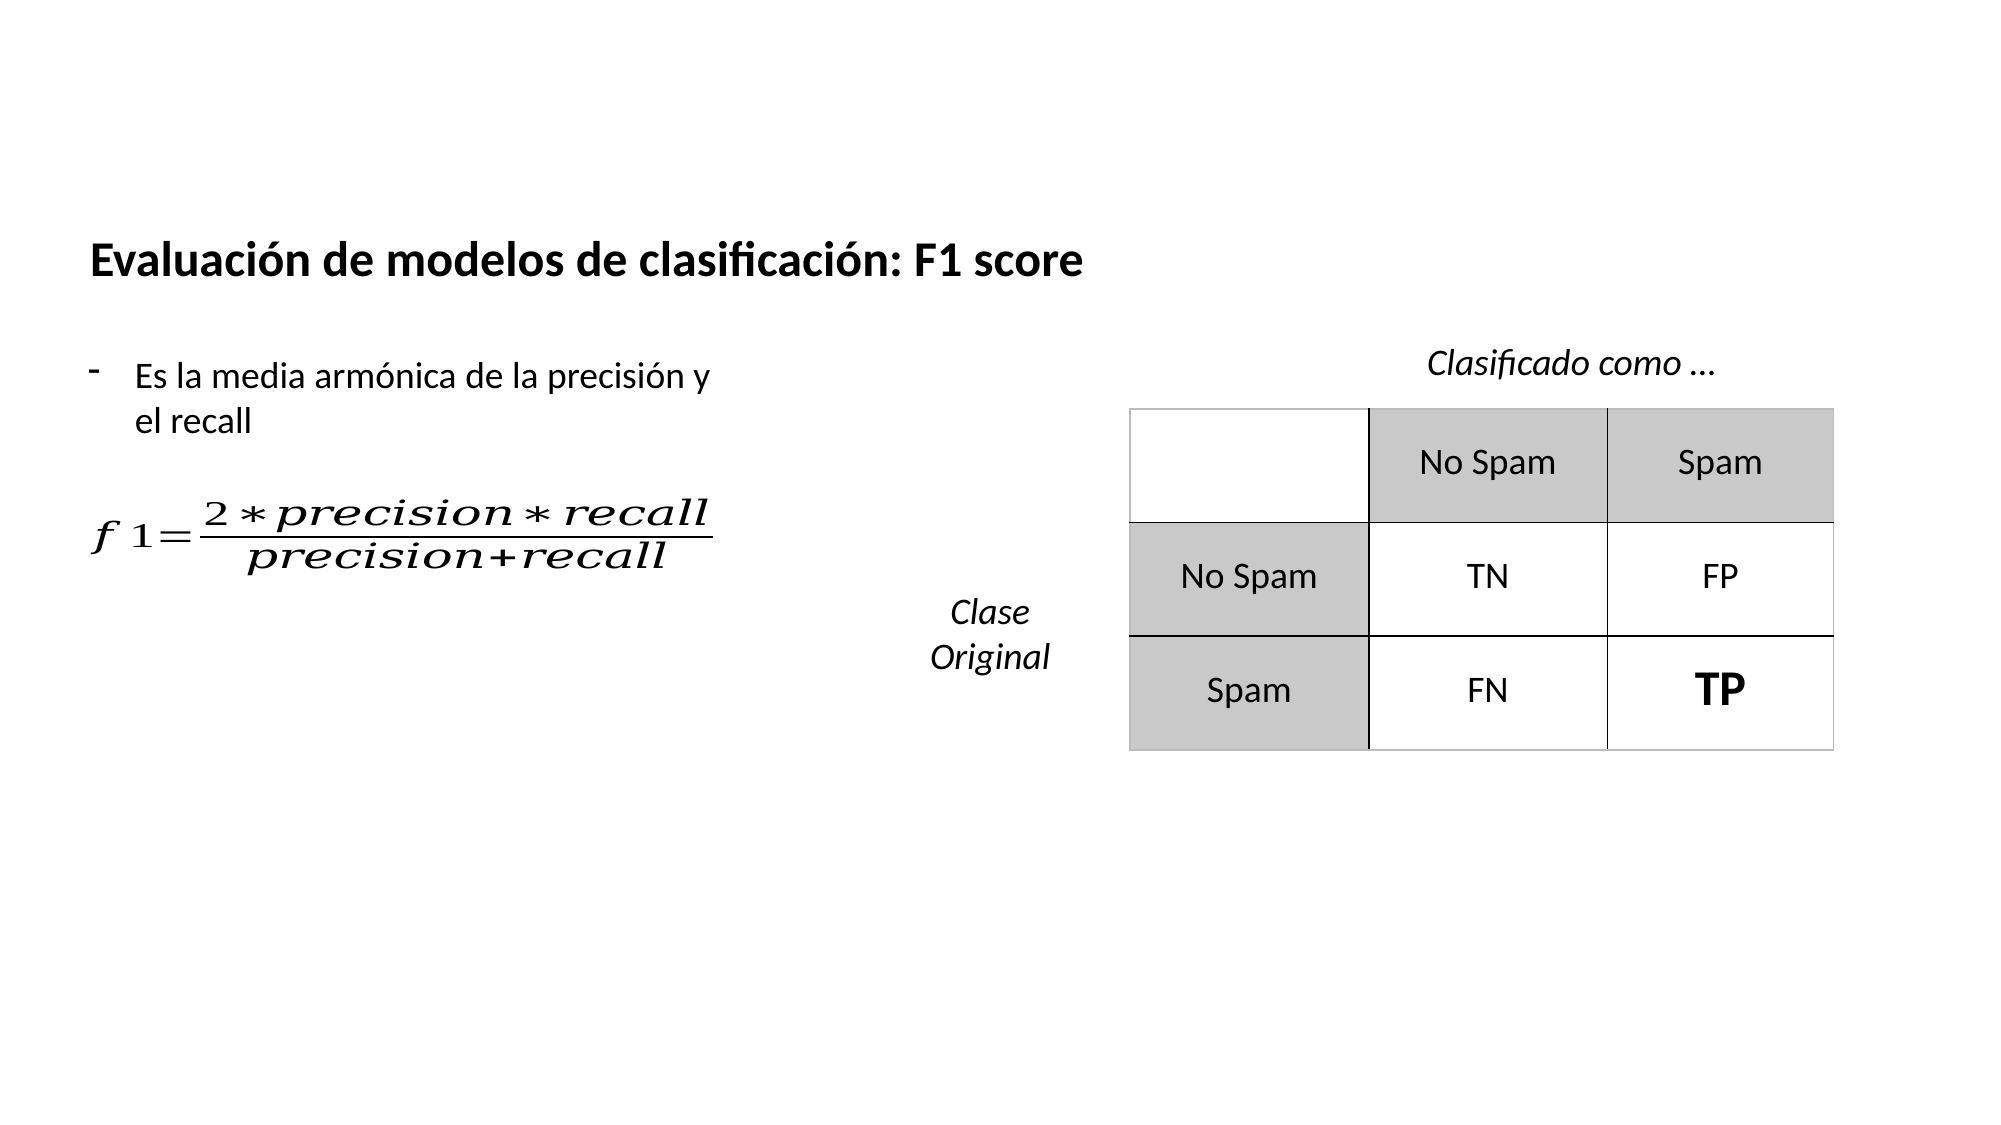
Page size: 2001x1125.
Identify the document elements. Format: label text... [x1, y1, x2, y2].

table_header No Spam [1370, 410, 1607, 522]
table_header Spam [1608, 410, 1833, 522]
table_cell TP [1608, 637, 1833, 749]
text_box Clasificado como … [1412, 330, 1781, 391]
table_cell FP [1608, 523, 1833, 635]
text_box Clase Original [890, 580, 1090, 685]
table_cell Spam [1131, 637, 1368, 749]
text_box Evaluación de modelos de clasificación: F1 score [73, 189, 1362, 295]
table_header [1131, 410, 1368, 522]
table_cell FN [1370, 637, 1607, 749]
table_cell No Spam [1131, 523, 1368, 635]
text_box Es la media armónica de la precisión y el recall [73, 343, 730, 674]
table_cell TN [1370, 523, 1607, 635]
